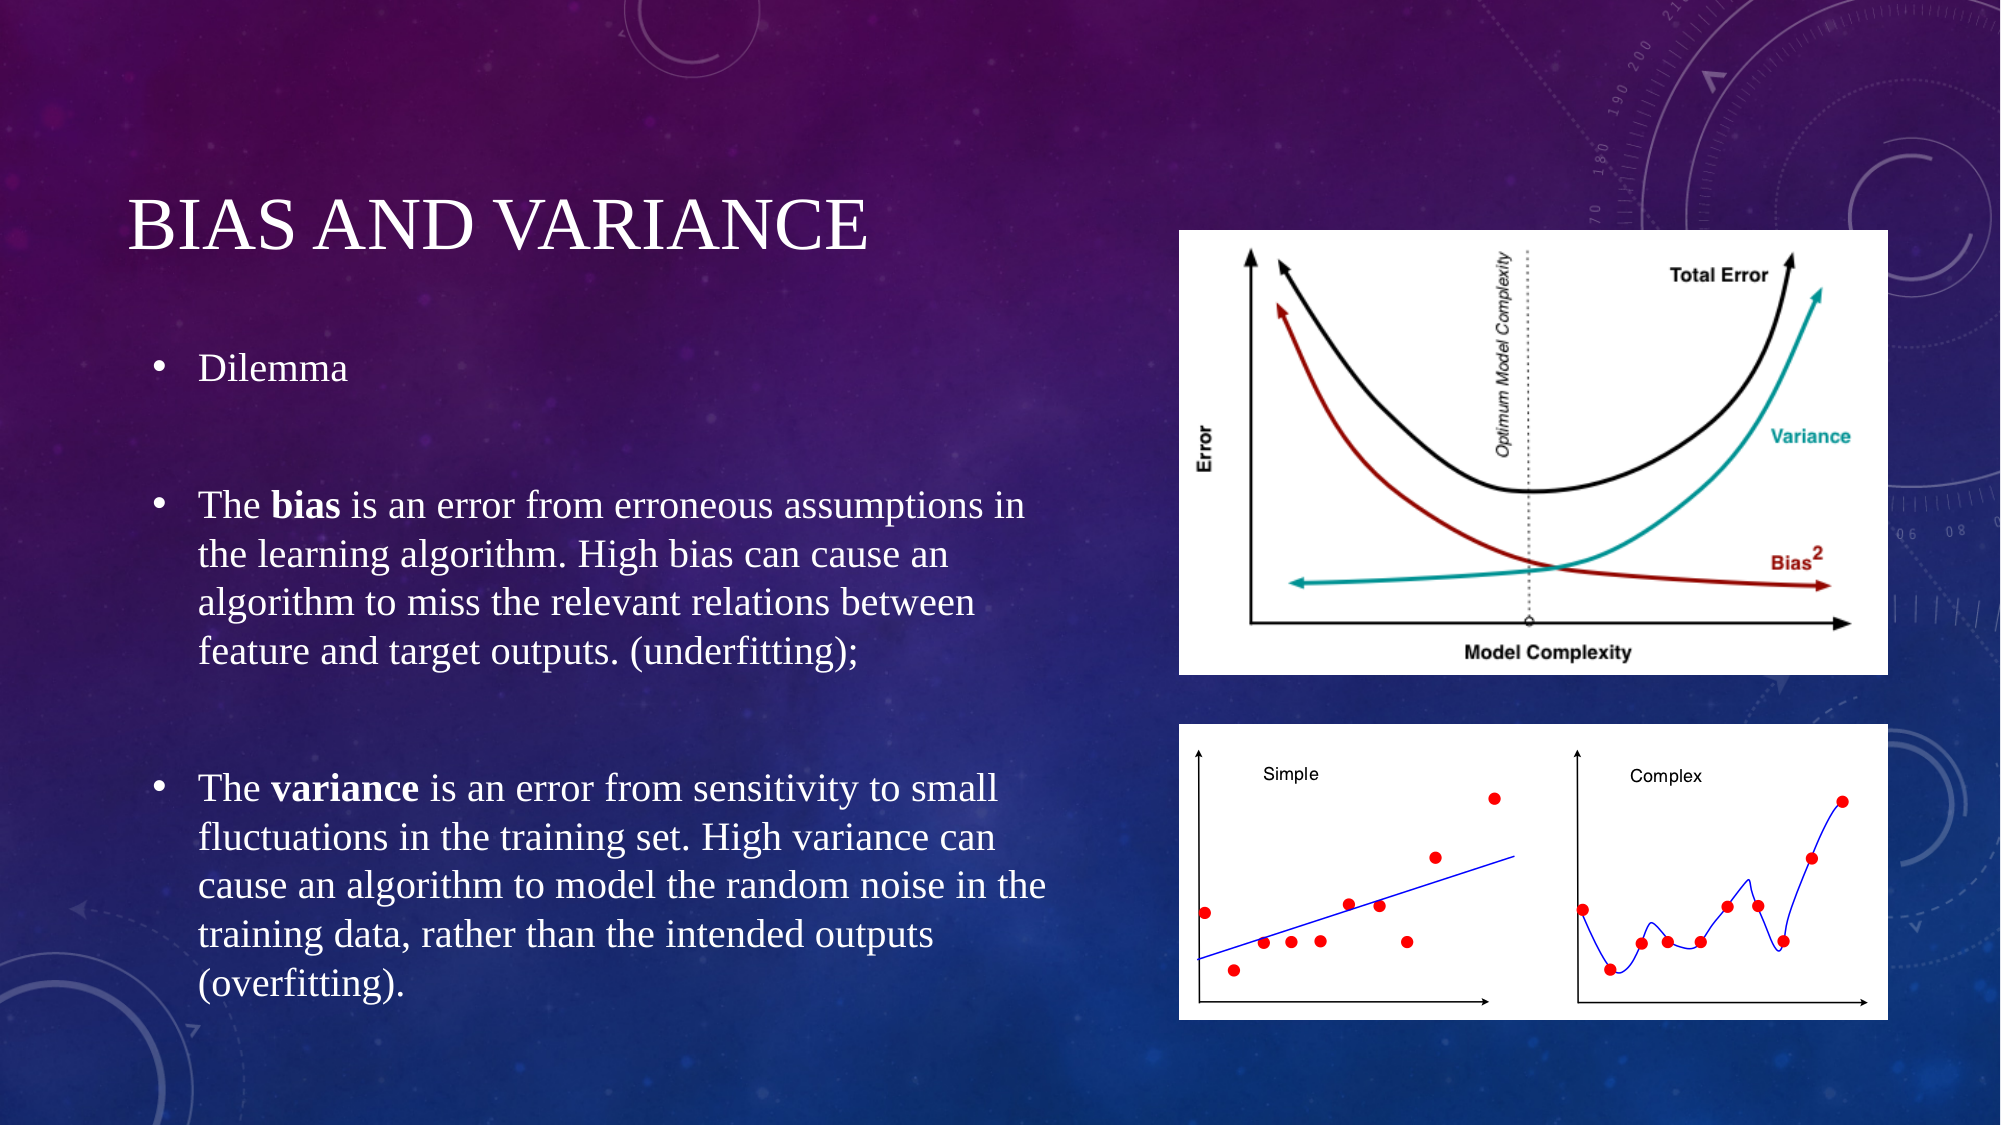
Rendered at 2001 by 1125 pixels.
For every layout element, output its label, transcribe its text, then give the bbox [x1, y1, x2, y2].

title Bias and Variance [112, 99, 1775, 339]
list Dilemma The bias is an error from erroneous assumptions in the learning algorithm. High bias can cause an algorithm to miss the relevant relations between feature and target outputs. (underfitting); The variance is an error from sensitivity to small fluctuations in the training set. High variance can cause an algorithm to model the random noise in the training data, rather than the intended outputs (overfitting). [137, 331, 1074, 1014]
picture [0, 0, 2001, 1125]
